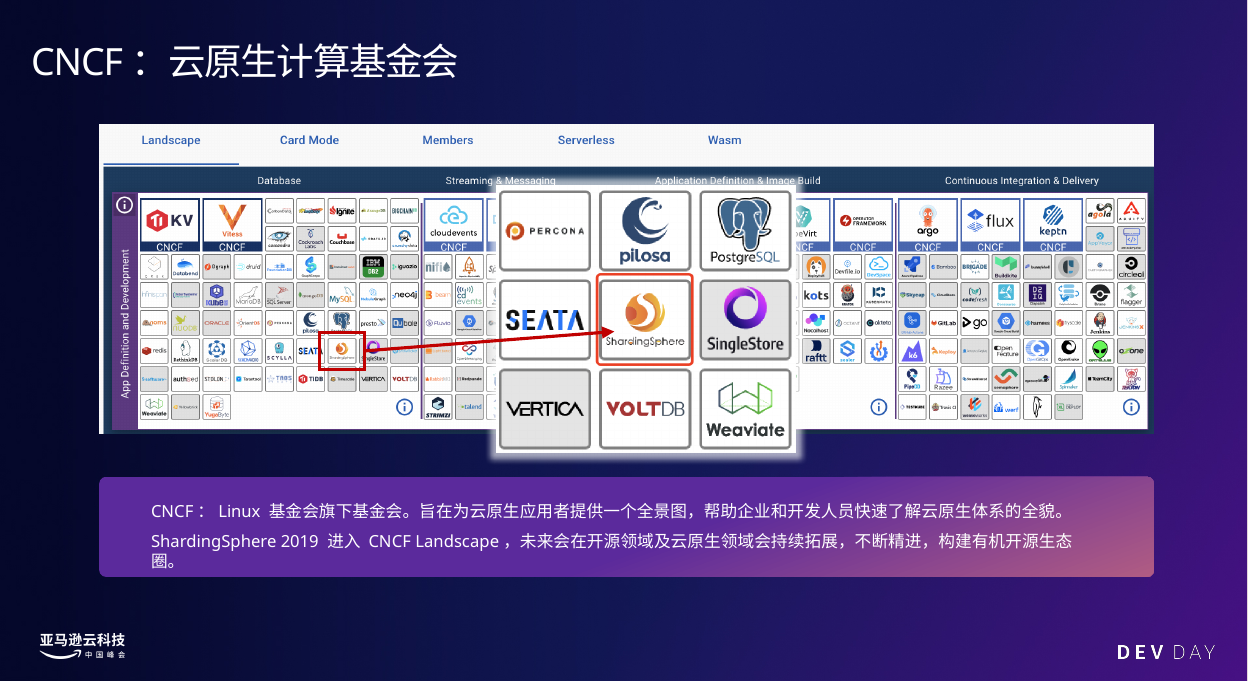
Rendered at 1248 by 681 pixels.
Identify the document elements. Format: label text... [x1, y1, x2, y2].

text_box [58, 360, 252, 484]
title CNCF：云原生计算基金会 [31, 24, 1216, 96]
text_box [98, 475, 1155, 578]
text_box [364, 331, 615, 351]
picture [0, 0, 1248, 681]
text_box CNCF：Linux 基金会旗下基金会。旨在为云原生应用者提供一个全景图，帮助企业和开发人员快速了解云原生体系的全貌。 ShardingSphere 2019 进入 CNCF Landscape，未来会在开源领域及云原生领域会持续拓展，不断精进，构建有机开源生态圈。 [136, 493, 1101, 578]
